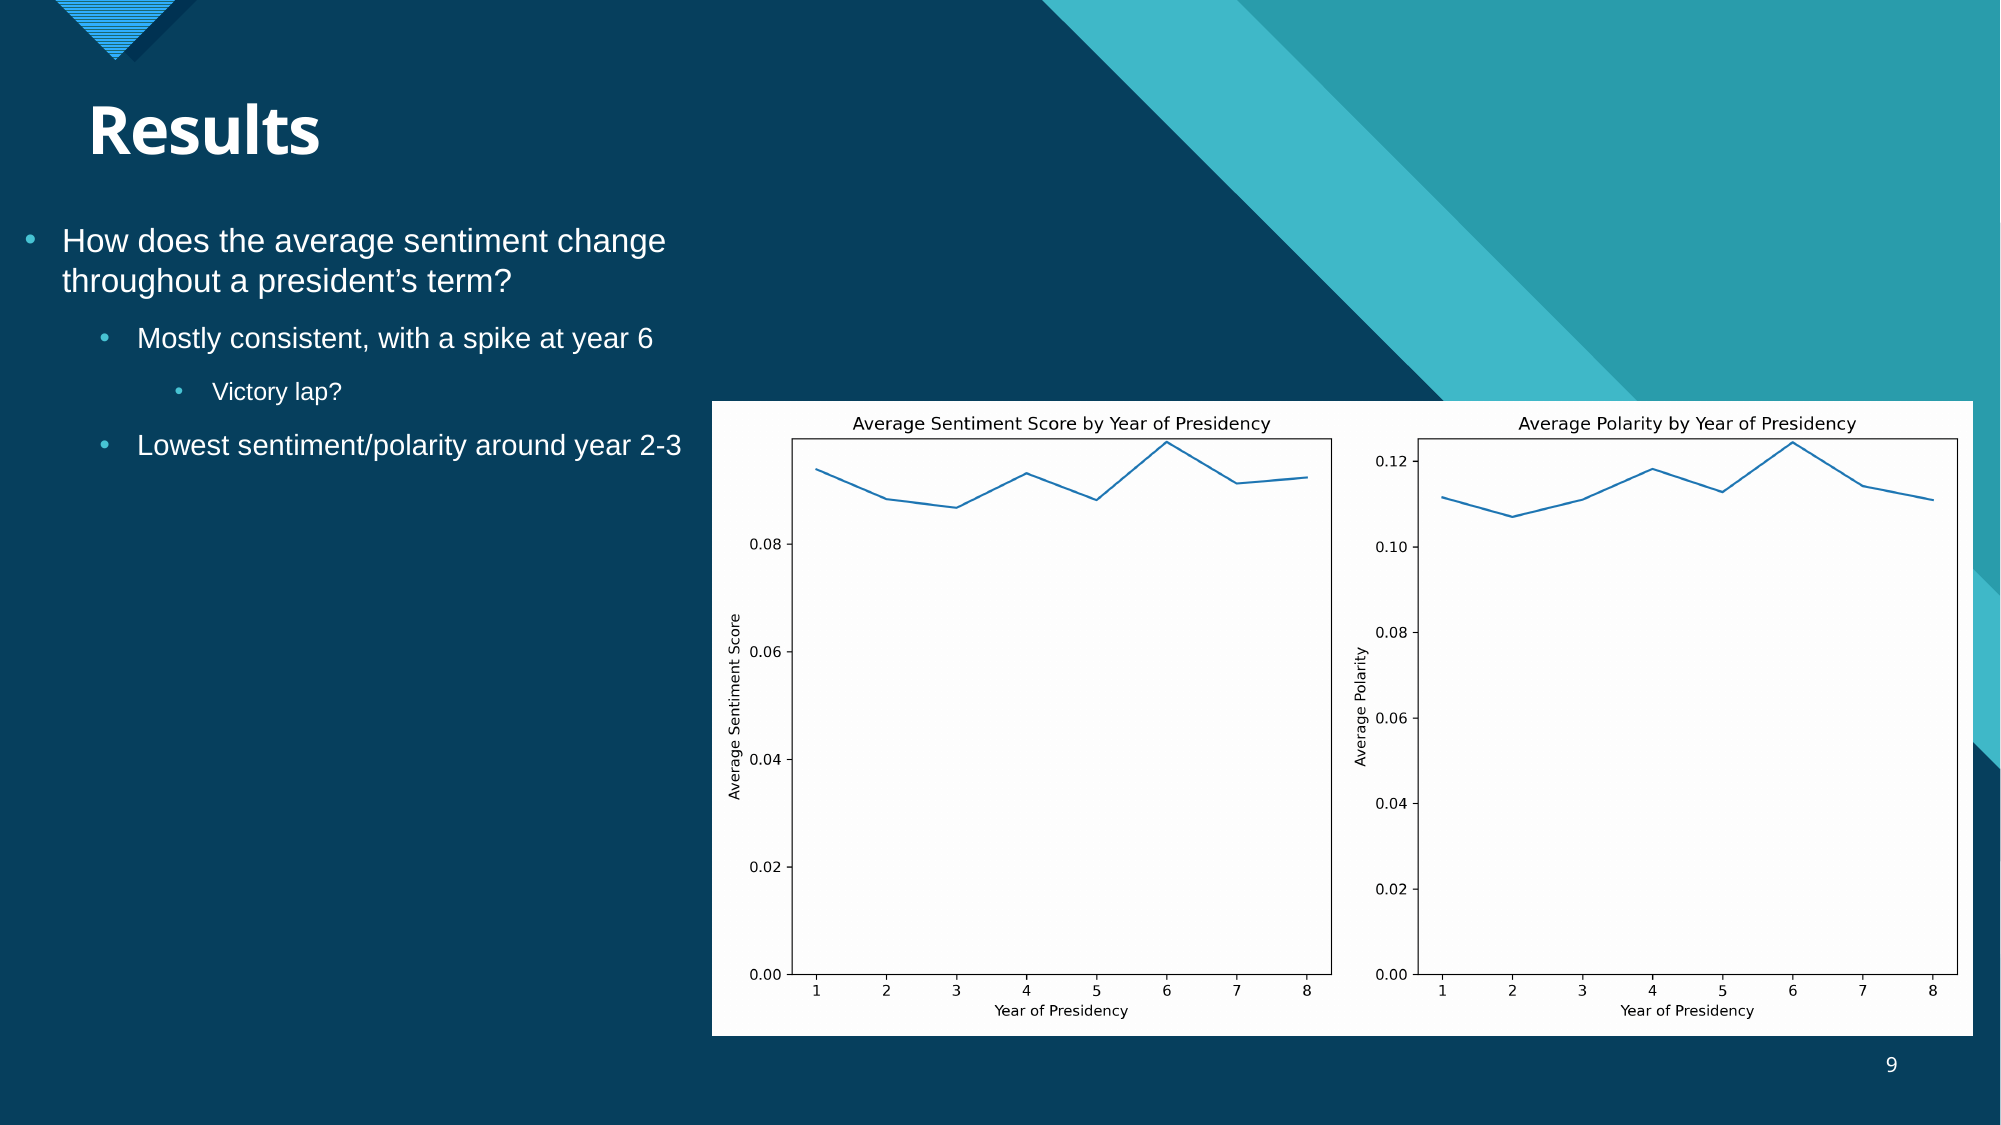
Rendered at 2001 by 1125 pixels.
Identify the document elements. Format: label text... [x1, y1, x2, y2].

slide_number 9 [1845, 1036, 1913, 1096]
title Results [72, 89, 1913, 177]
picture [713, 401, 1973, 1035]
list How does the average sentiment change throughout a president’s term? Mostly consistent, with a spike at year 6 Victory lap? Lowest sentiment/polarity around year 2-3 [9, 211, 732, 884]
